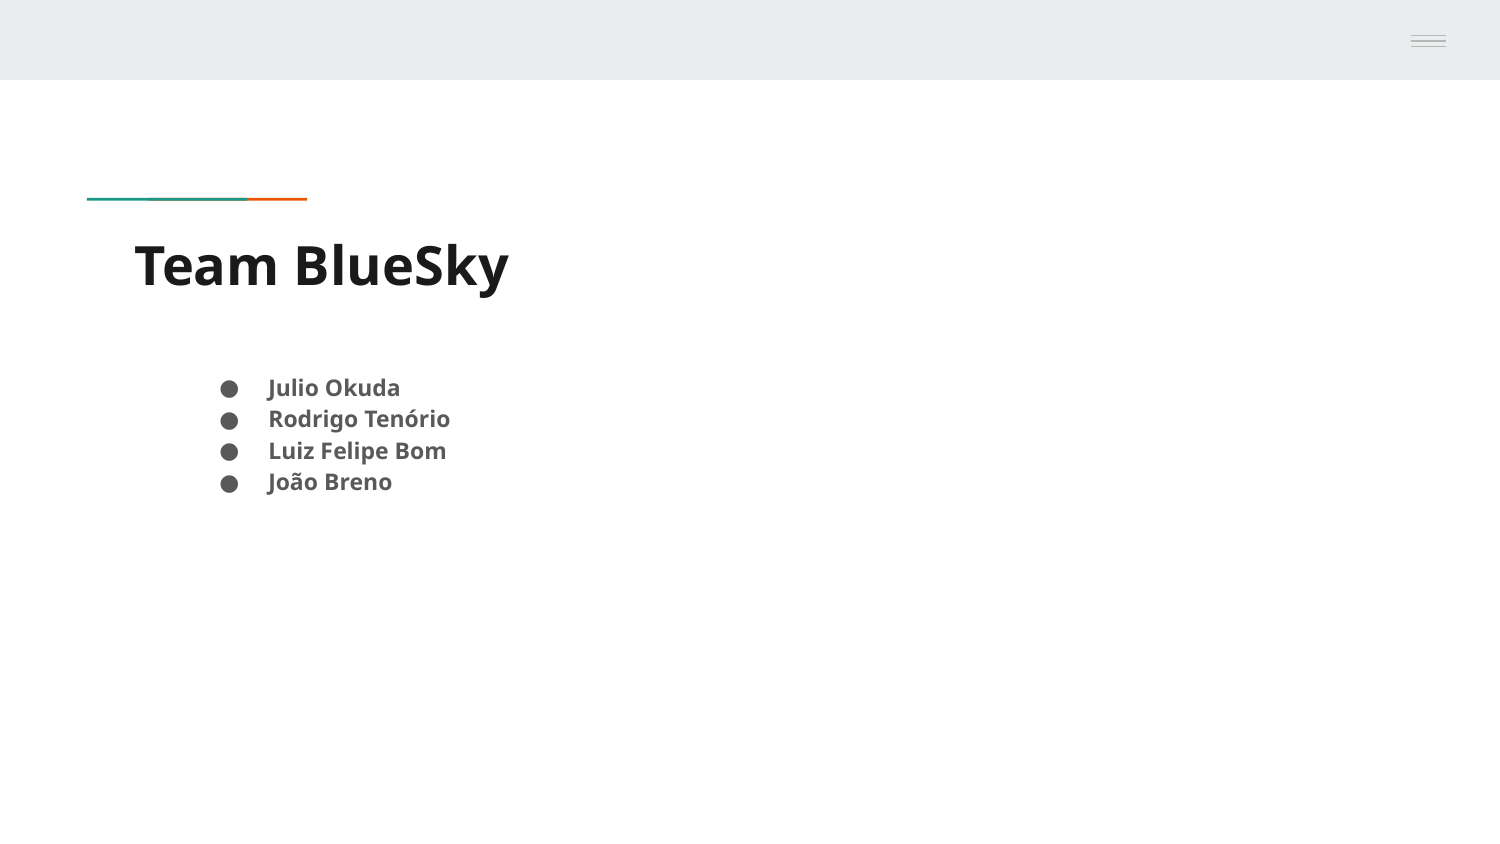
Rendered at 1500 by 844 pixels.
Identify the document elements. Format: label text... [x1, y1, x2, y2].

list Julio Okuda Rodrigo Tenório Luiz Felipe Bom João Breno [178, 354, 643, 527]
title Team BlueSky [119, 216, 1381, 305]
